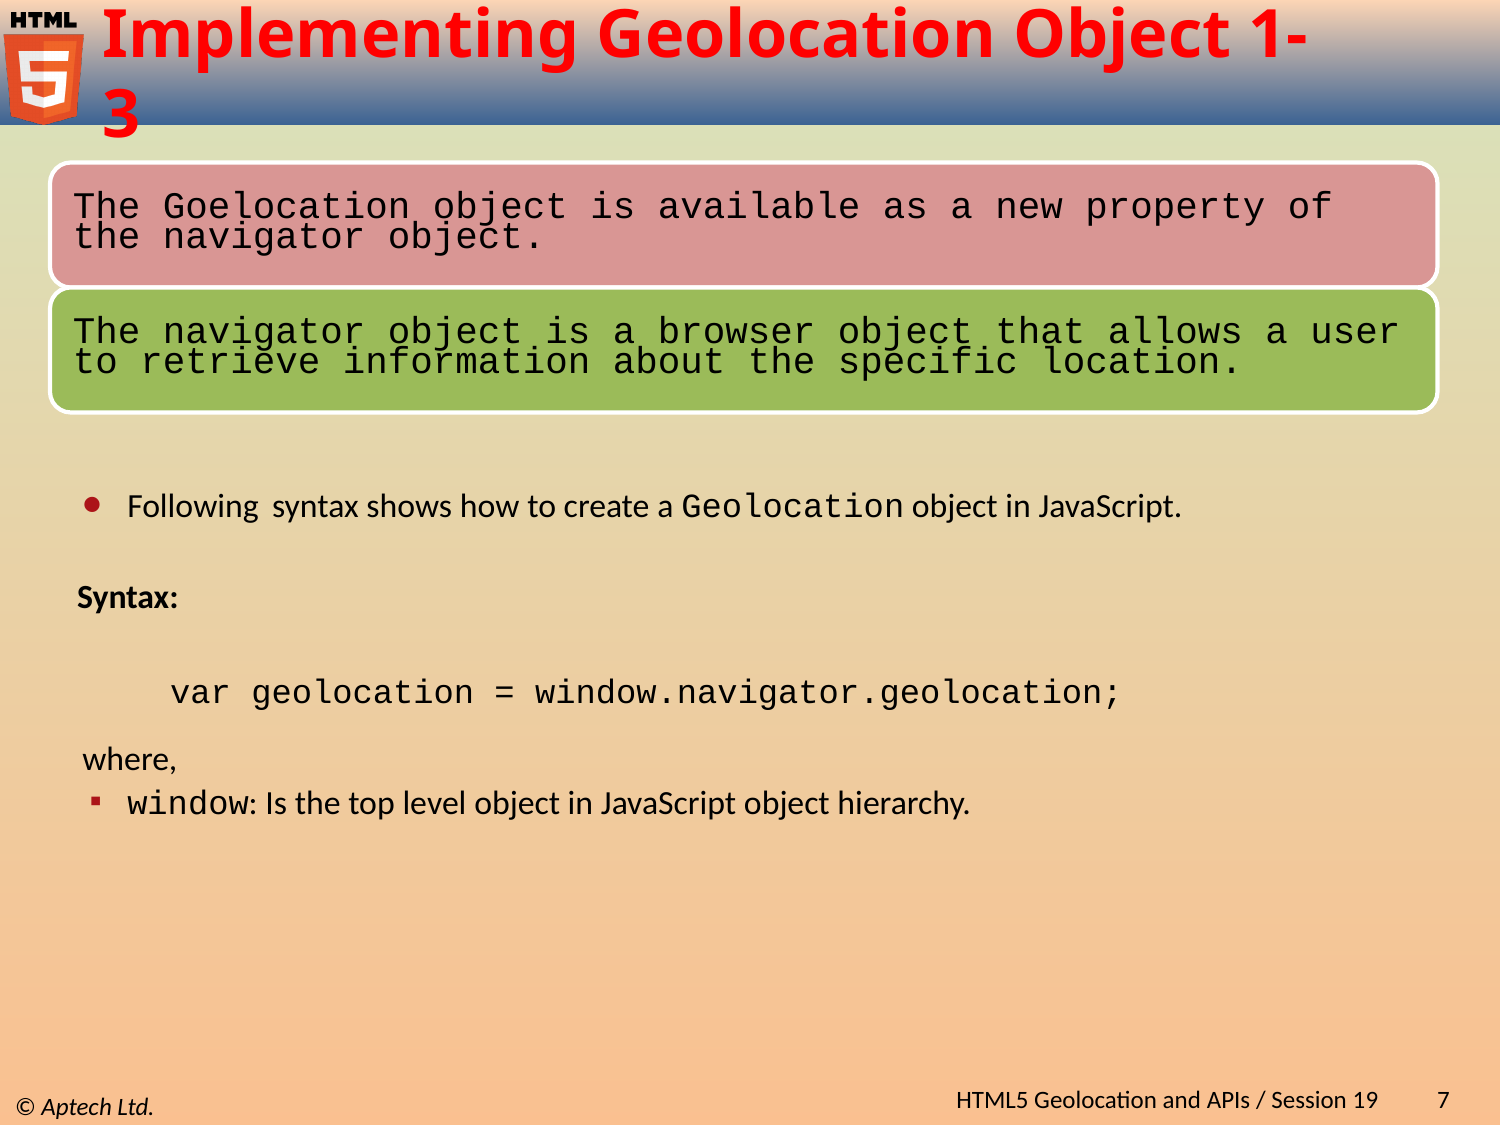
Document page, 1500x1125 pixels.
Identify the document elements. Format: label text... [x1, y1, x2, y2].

text_box where, window: Is the top level object in JavaScript object hierarchy. [37, 750, 1375, 850]
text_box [49, 162, 1438, 413]
slide_number 7 [1400, 1084, 1465, 1113]
text_box var geolocation = window.navigator.geolocation; [155, 675, 1137, 739]
text_box Following syntax shows how to create a Geolocation object in JavaScript. [37, 474, 1375, 575]
picture [0, 12, 100, 125]
text_box Syntax: [62, 579, 288, 644]
footer HTML5 Geolocation and APIs / Session 19 [412, 1084, 1400, 1113]
title Implementing Geolocation Object 1-3 [87, 37, 1338, 106]
